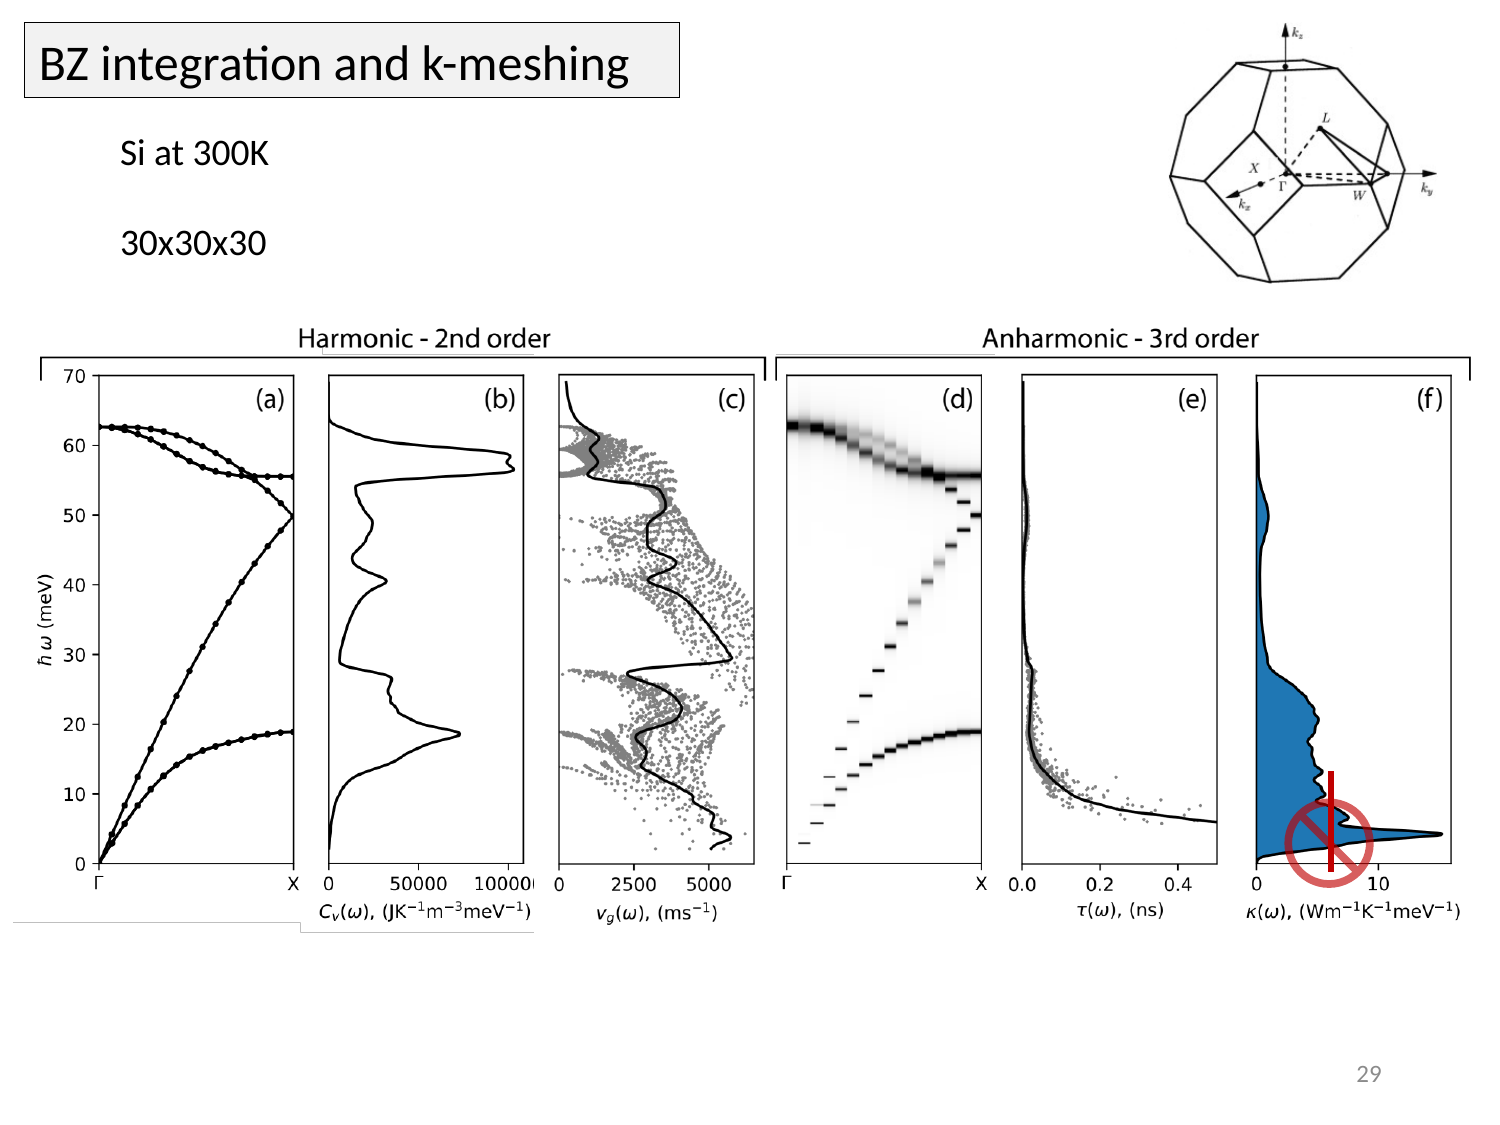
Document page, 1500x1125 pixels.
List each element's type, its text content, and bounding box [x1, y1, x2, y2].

picture [1168, 22, 1438, 284]
slide_number 29 [1059, 1042, 1397, 1103]
picture [0, 299, 1500, 943]
text_box BZ integration and k-meshing [24, 22, 680, 98]
text_box Si at 300K 30x30x30 [105, 120, 285, 271]
